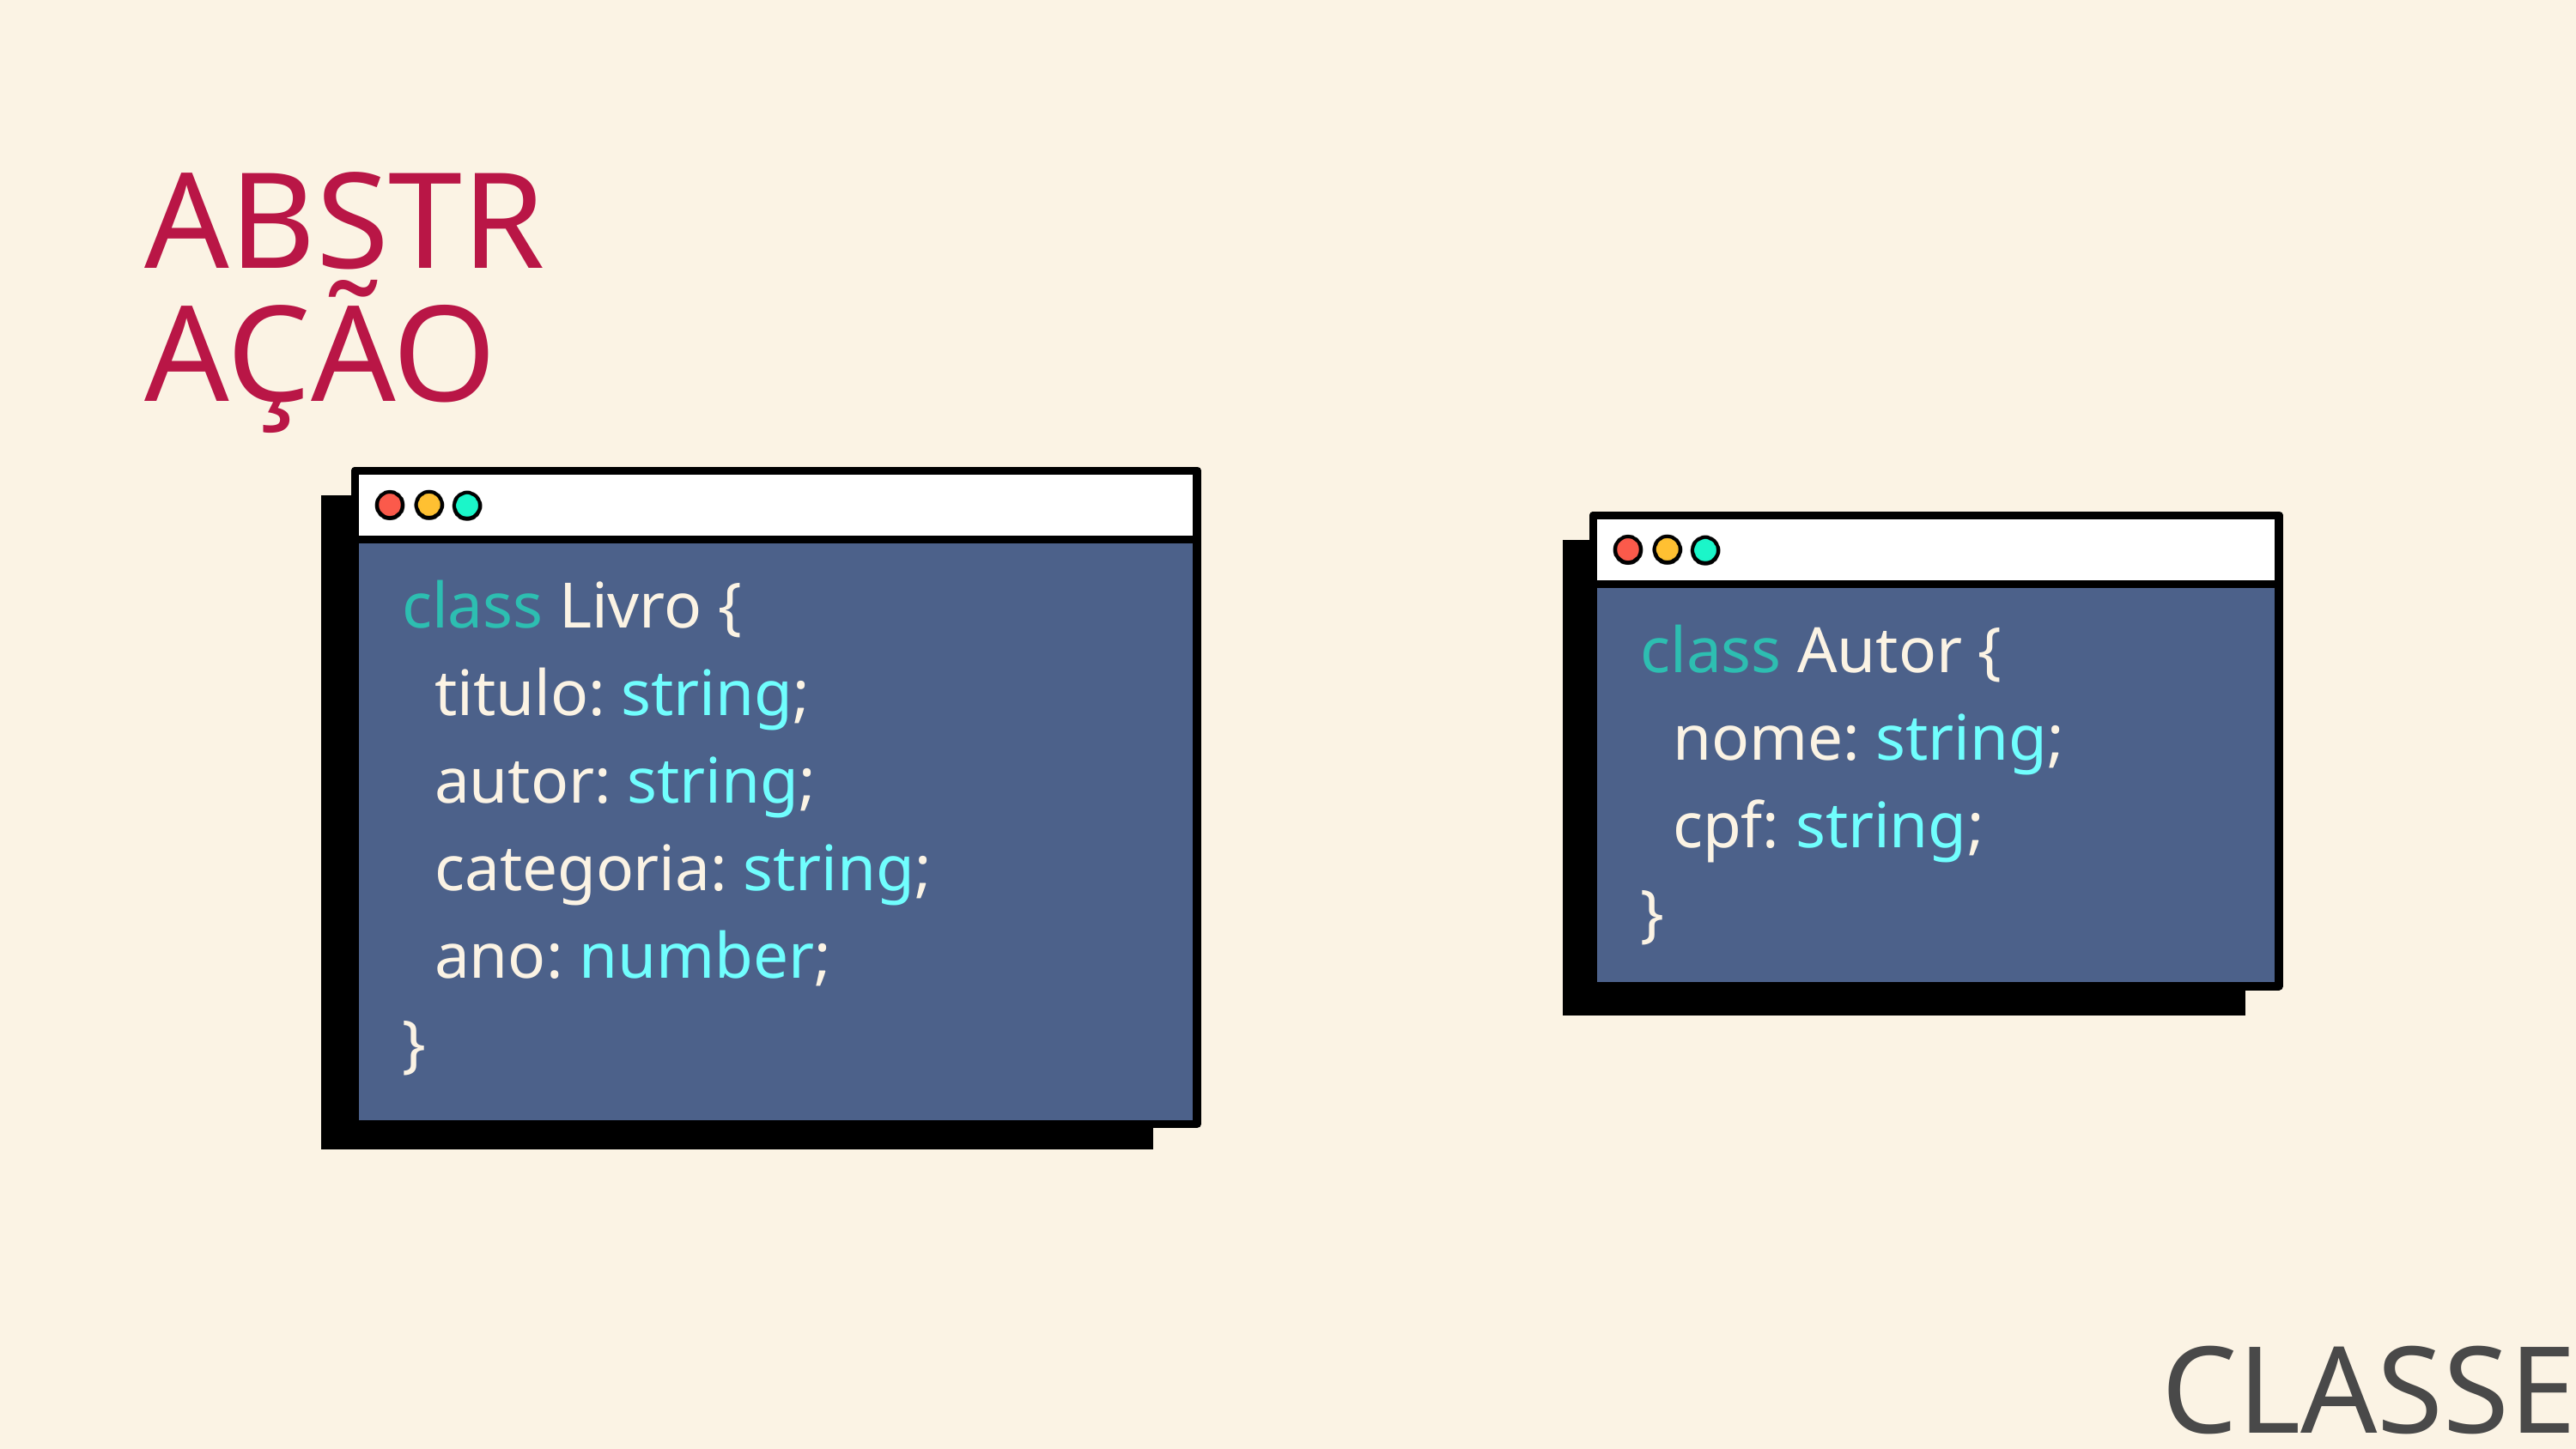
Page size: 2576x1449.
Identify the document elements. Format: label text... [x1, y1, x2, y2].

text_box ABSTRAÇÃO [144, 161, 617, 428]
picture [372, 487, 483, 524]
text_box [355, 546, 1198, 1125]
picture [1610, 531, 1722, 568]
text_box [1562, 539, 2245, 1016]
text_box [1593, 515, 2280, 585]
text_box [320, 494, 1154, 1149]
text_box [355, 470, 1198, 540]
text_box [1593, 590, 2280, 987]
text_box CLASSE [1789, 1276, 2576, 1449]
